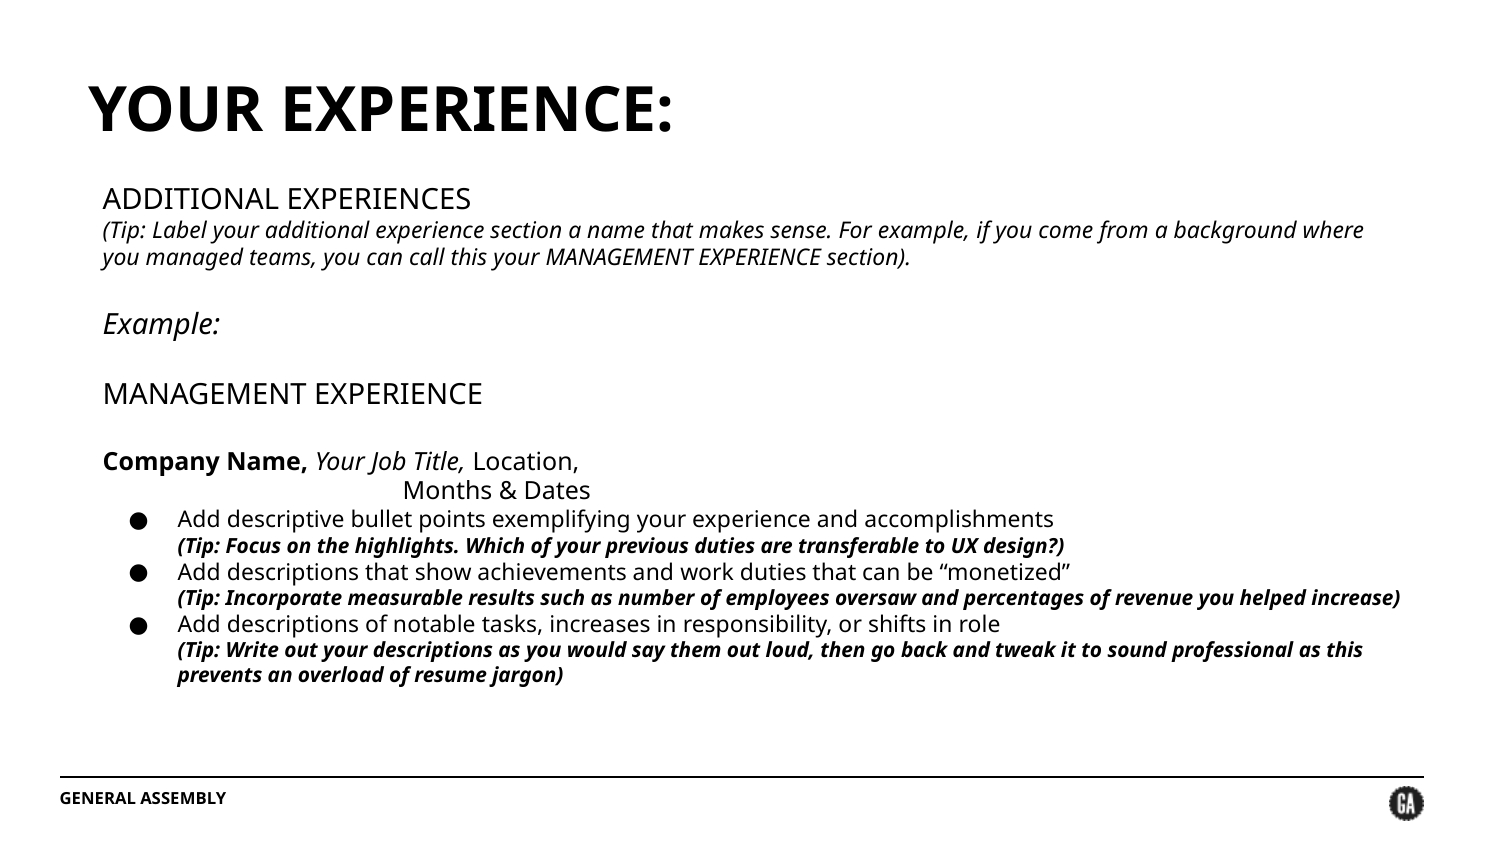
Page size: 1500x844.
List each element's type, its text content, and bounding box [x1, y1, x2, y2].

text_box ADDITIONAL EXPERIENCES (Tip: Label your additional experience section a name that makes sense. For example, if you come from a background where you managed teams, you can call this your MANAGEMENT EXPERIENCE section). Example: MANAGEMENT EXPERIENCE Company Name, Your Job Title, Location, Months & Dates Add descriptive bullet points exemplifying your experience and accomplishments (Tip: Focus on the highlights. Which of your previous duties are transferable to UX design?) Add descriptions that show achievements and work duties that can be “monetized” (Tip: Incorporate measurable results such as number of employees oversaw and percentages of revenue you helped increase) Add descriptions of notable tasks, increases in responsibility, or shifts in role (Tip: Write out your descriptions as you would say them out loud, then go back and tweak it to sound professional as this prevents an overload of resume jargon) [87, 165, 1419, 292]
picture [1389, 786, 1424, 821]
title YOUR EXPERIENCE: [73, 61, 1427, 144]
